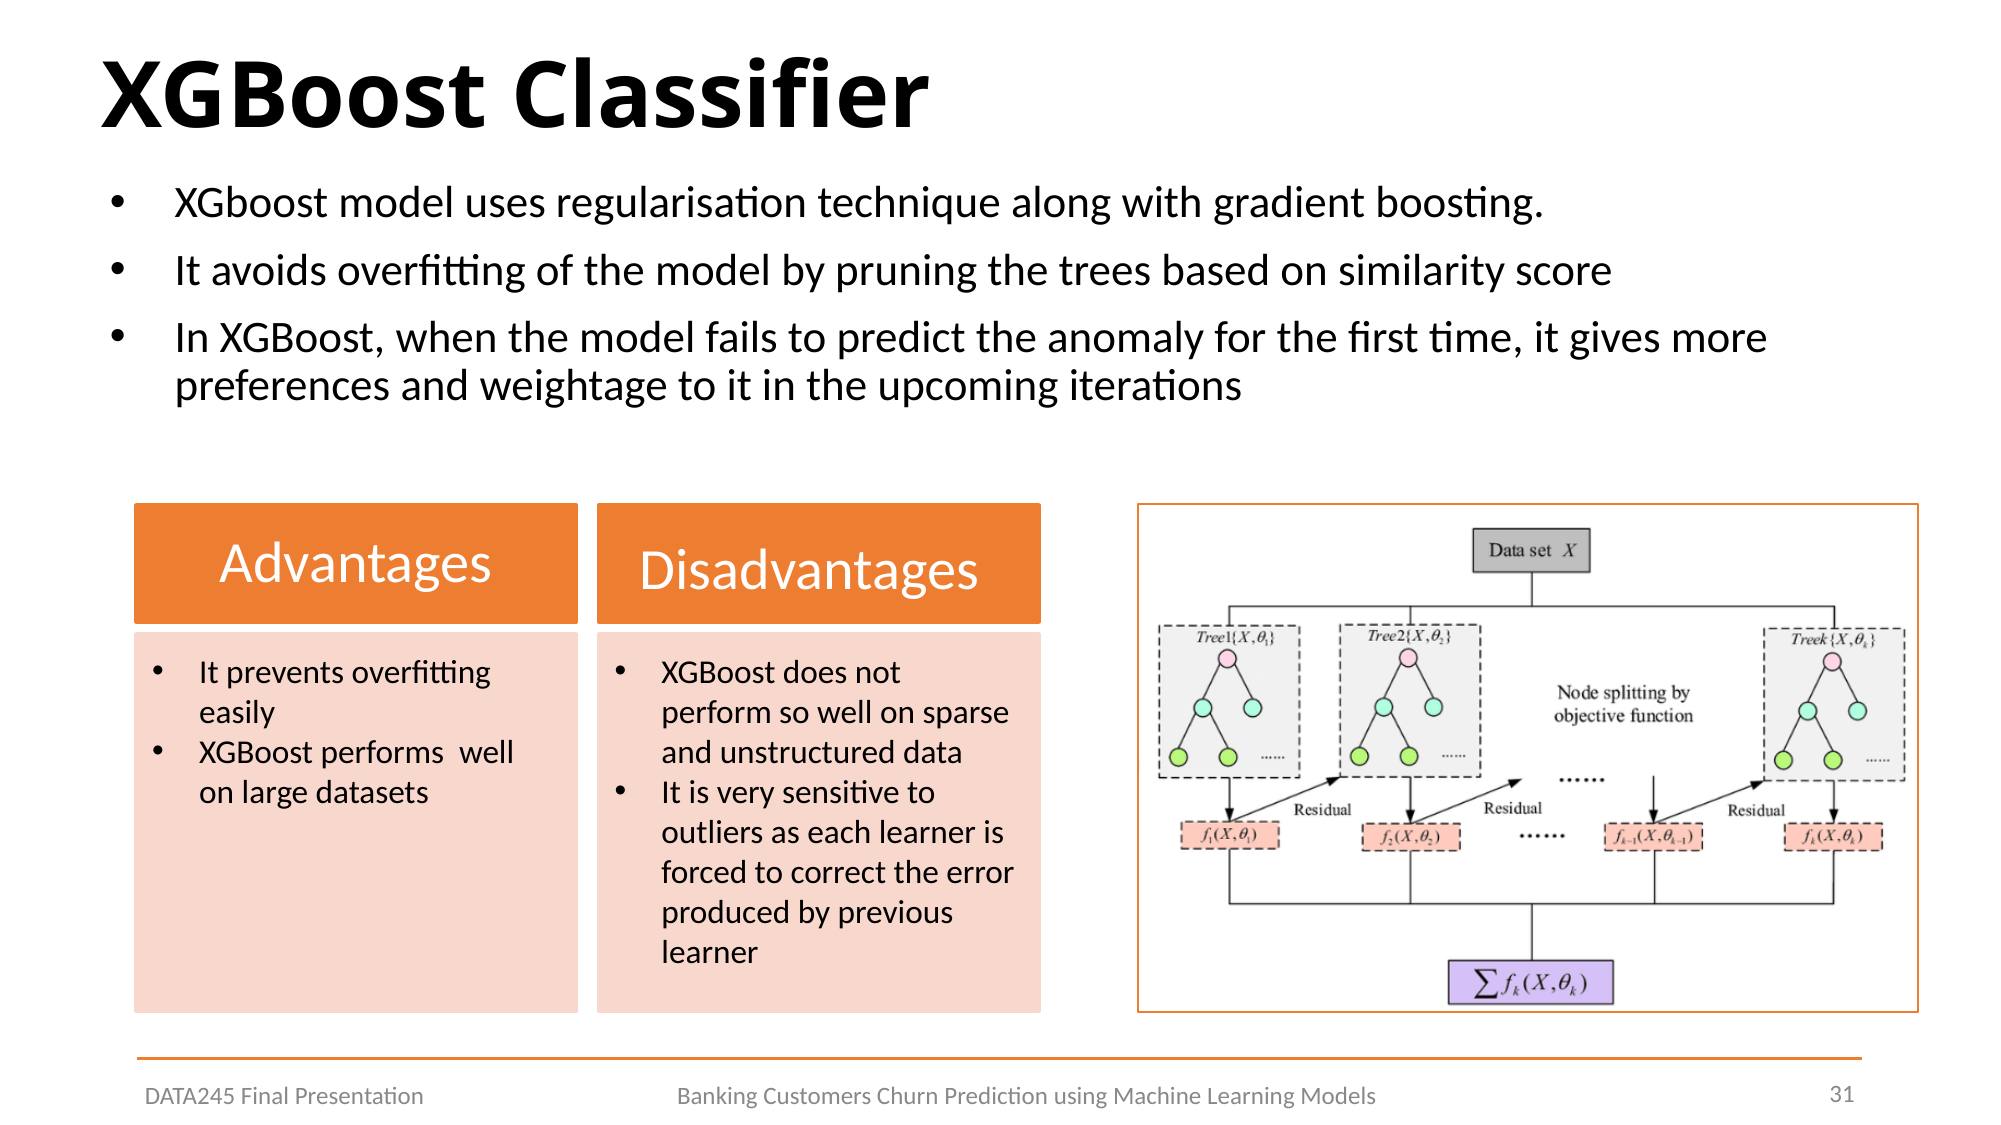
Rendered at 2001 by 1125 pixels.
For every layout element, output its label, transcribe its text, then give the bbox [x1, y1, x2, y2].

picture [1138, 505, 1918, 1012]
list XGboost model uses regularisation technique along with gradient boosting. It avoids overfitting of the model by pruning the trees based on similarity score In XGBoost, when the model fails to predict the anomaly for the first time, it gives more preferences and weightage to it in the upcoming iterations [94, 171, 1820, 421]
slide_number 31 [1819, 1070, 1863, 1115]
text_box DATA245 Final Presentation [137, 1071, 588, 1117]
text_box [136, 505, 1039, 1012]
text_box Banking Customers Churn Prediction using Machine Learning Models [669, 1071, 1640, 1117]
title XGBoost Classifier [94, 39, 1820, 157]
